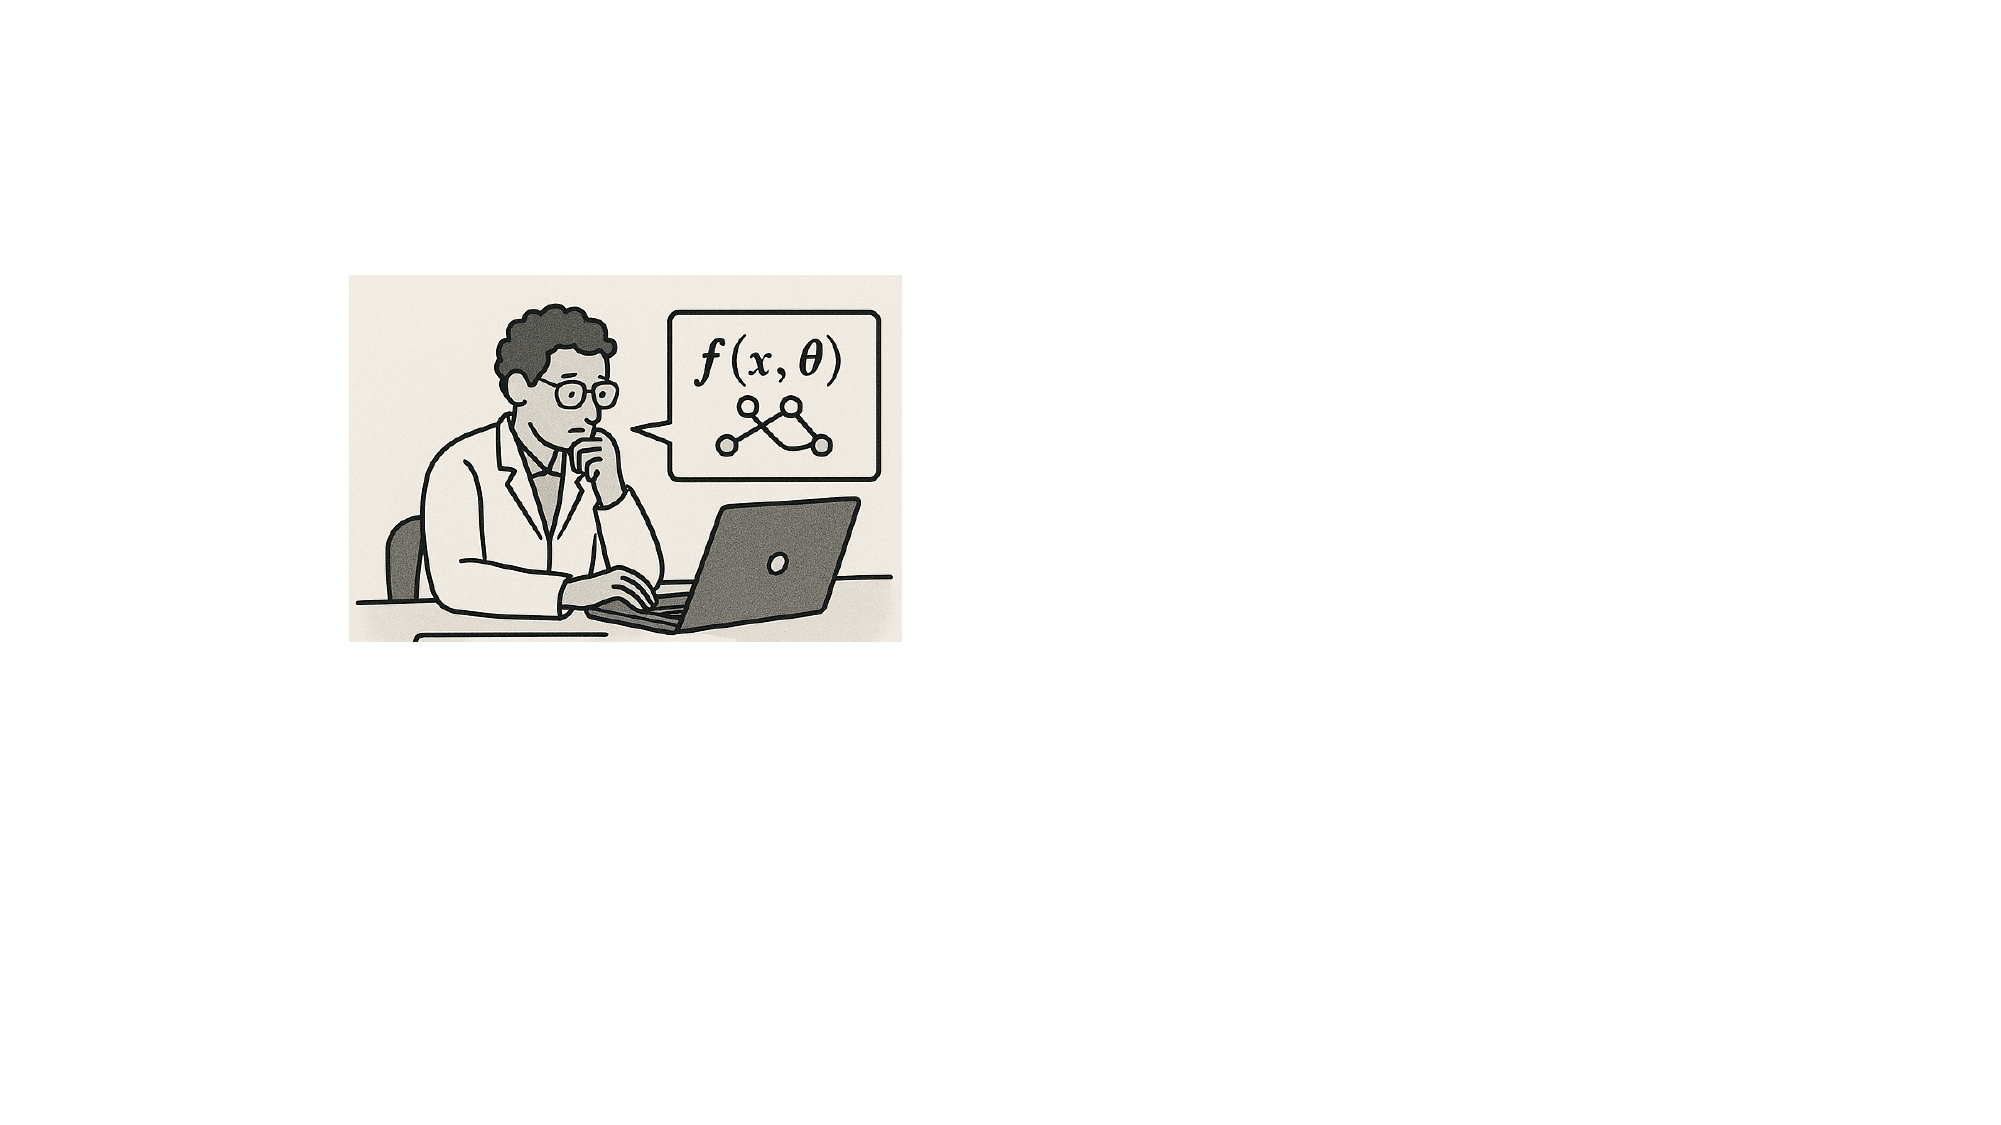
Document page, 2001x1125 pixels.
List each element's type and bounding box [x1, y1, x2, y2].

picture [348, 275, 903, 642]
